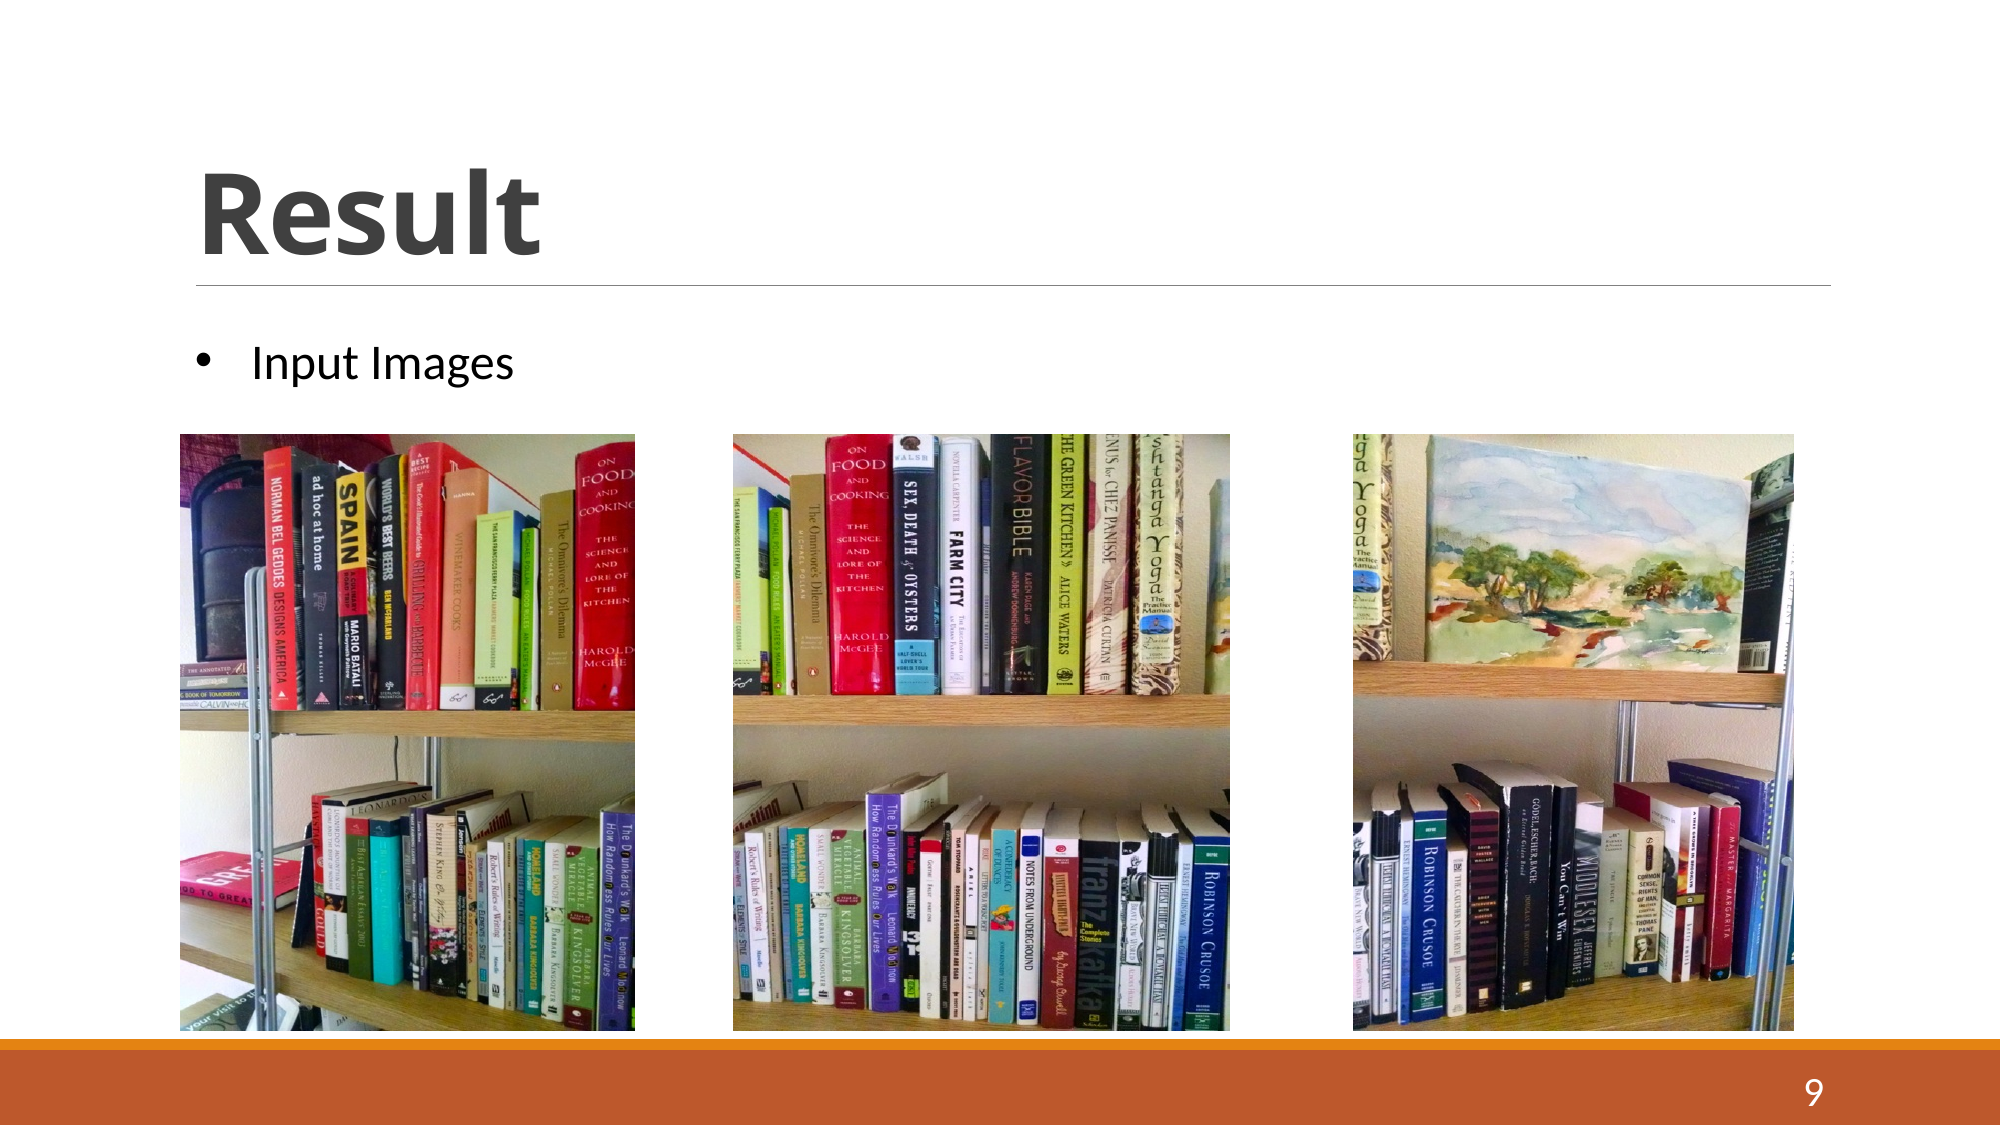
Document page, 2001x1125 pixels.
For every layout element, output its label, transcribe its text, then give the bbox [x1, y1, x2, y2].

slide_number 9 [1624, 1059, 1840, 1120]
picture [733, 433, 1231, 1031]
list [179, 433, 635, 1031]
picture [1352, 433, 1795, 1031]
text_box Input Images [180, 321, 538, 397]
title Result [180, 47, 1830, 285]
